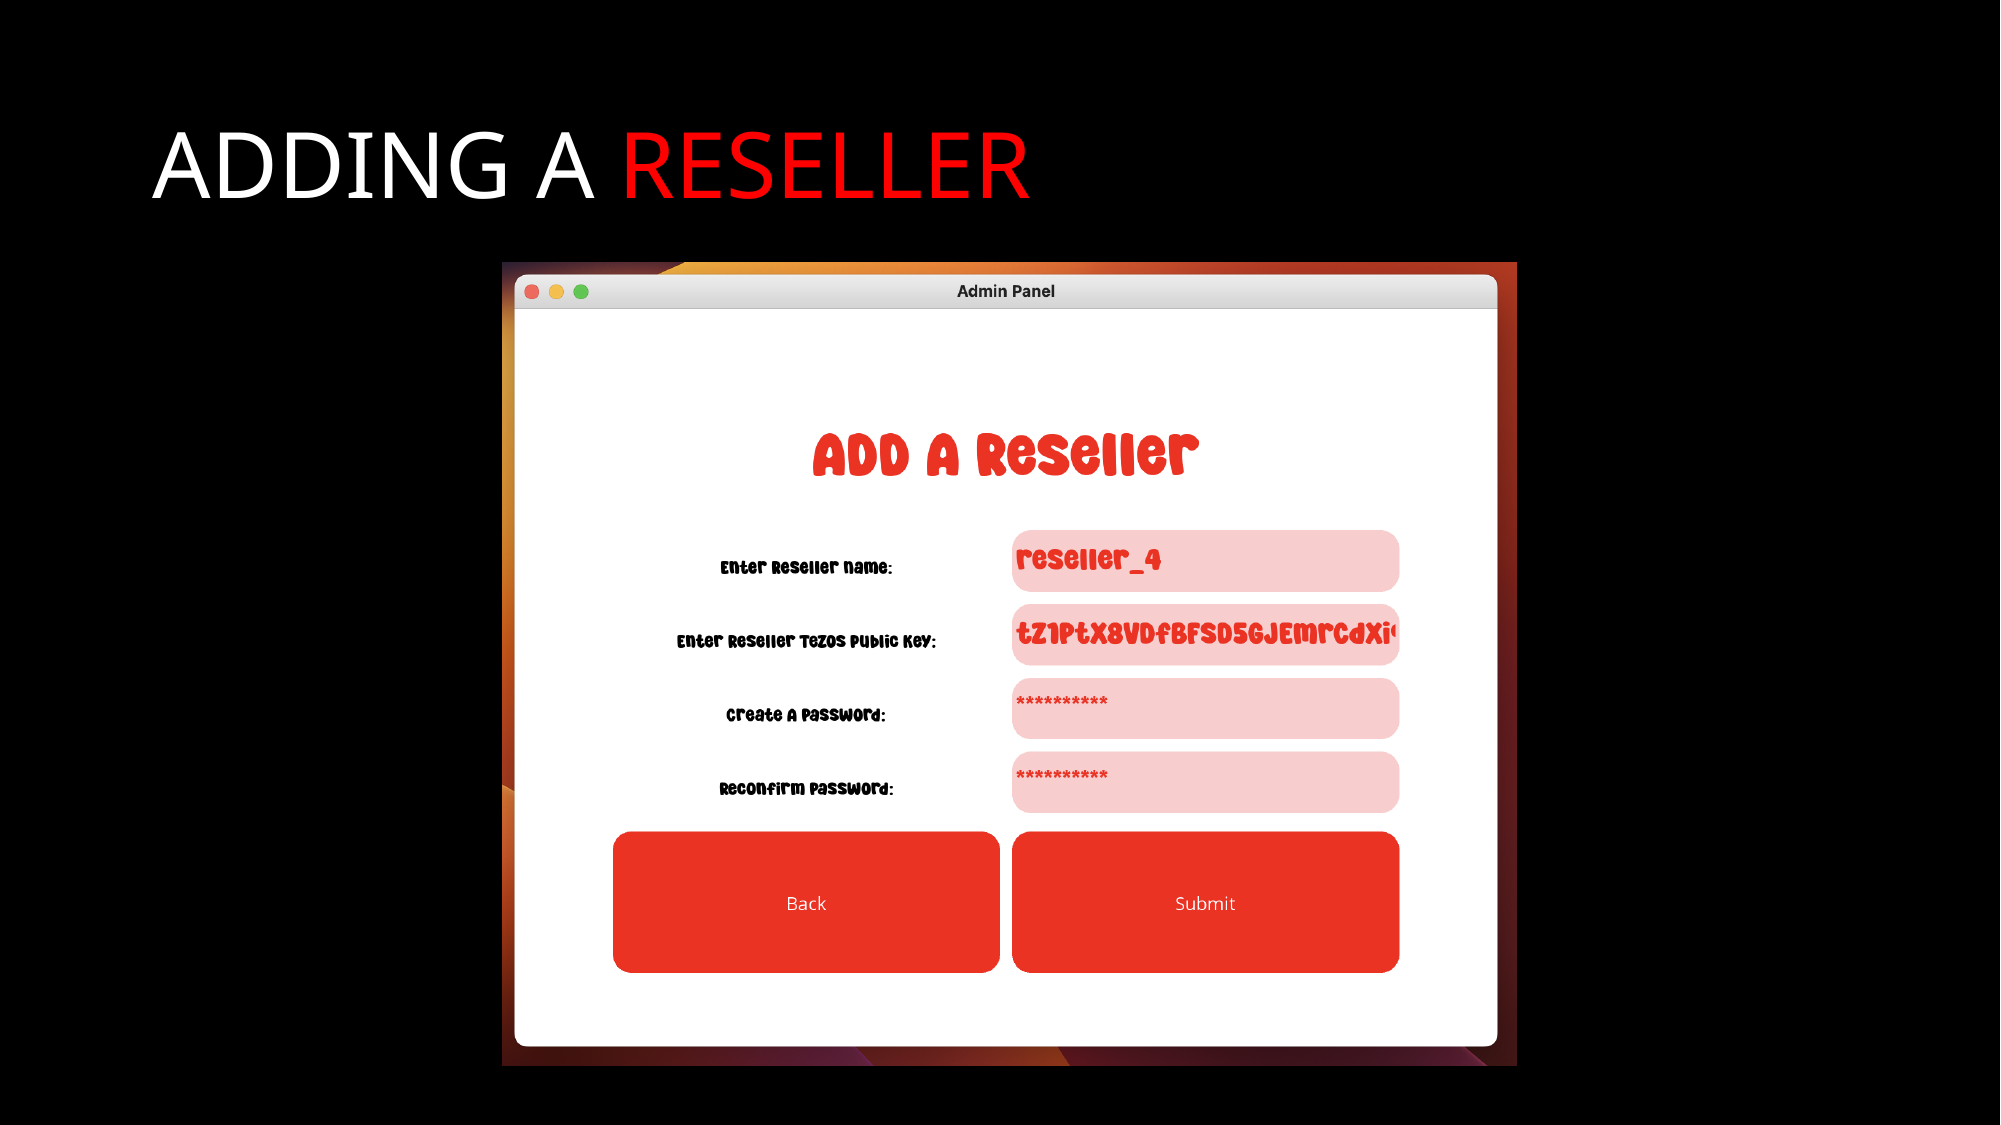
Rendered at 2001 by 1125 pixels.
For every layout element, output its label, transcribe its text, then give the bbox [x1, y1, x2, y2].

title ADDING A RESELLER [137, 59, 1863, 278]
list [502, 262, 1517, 1066]
